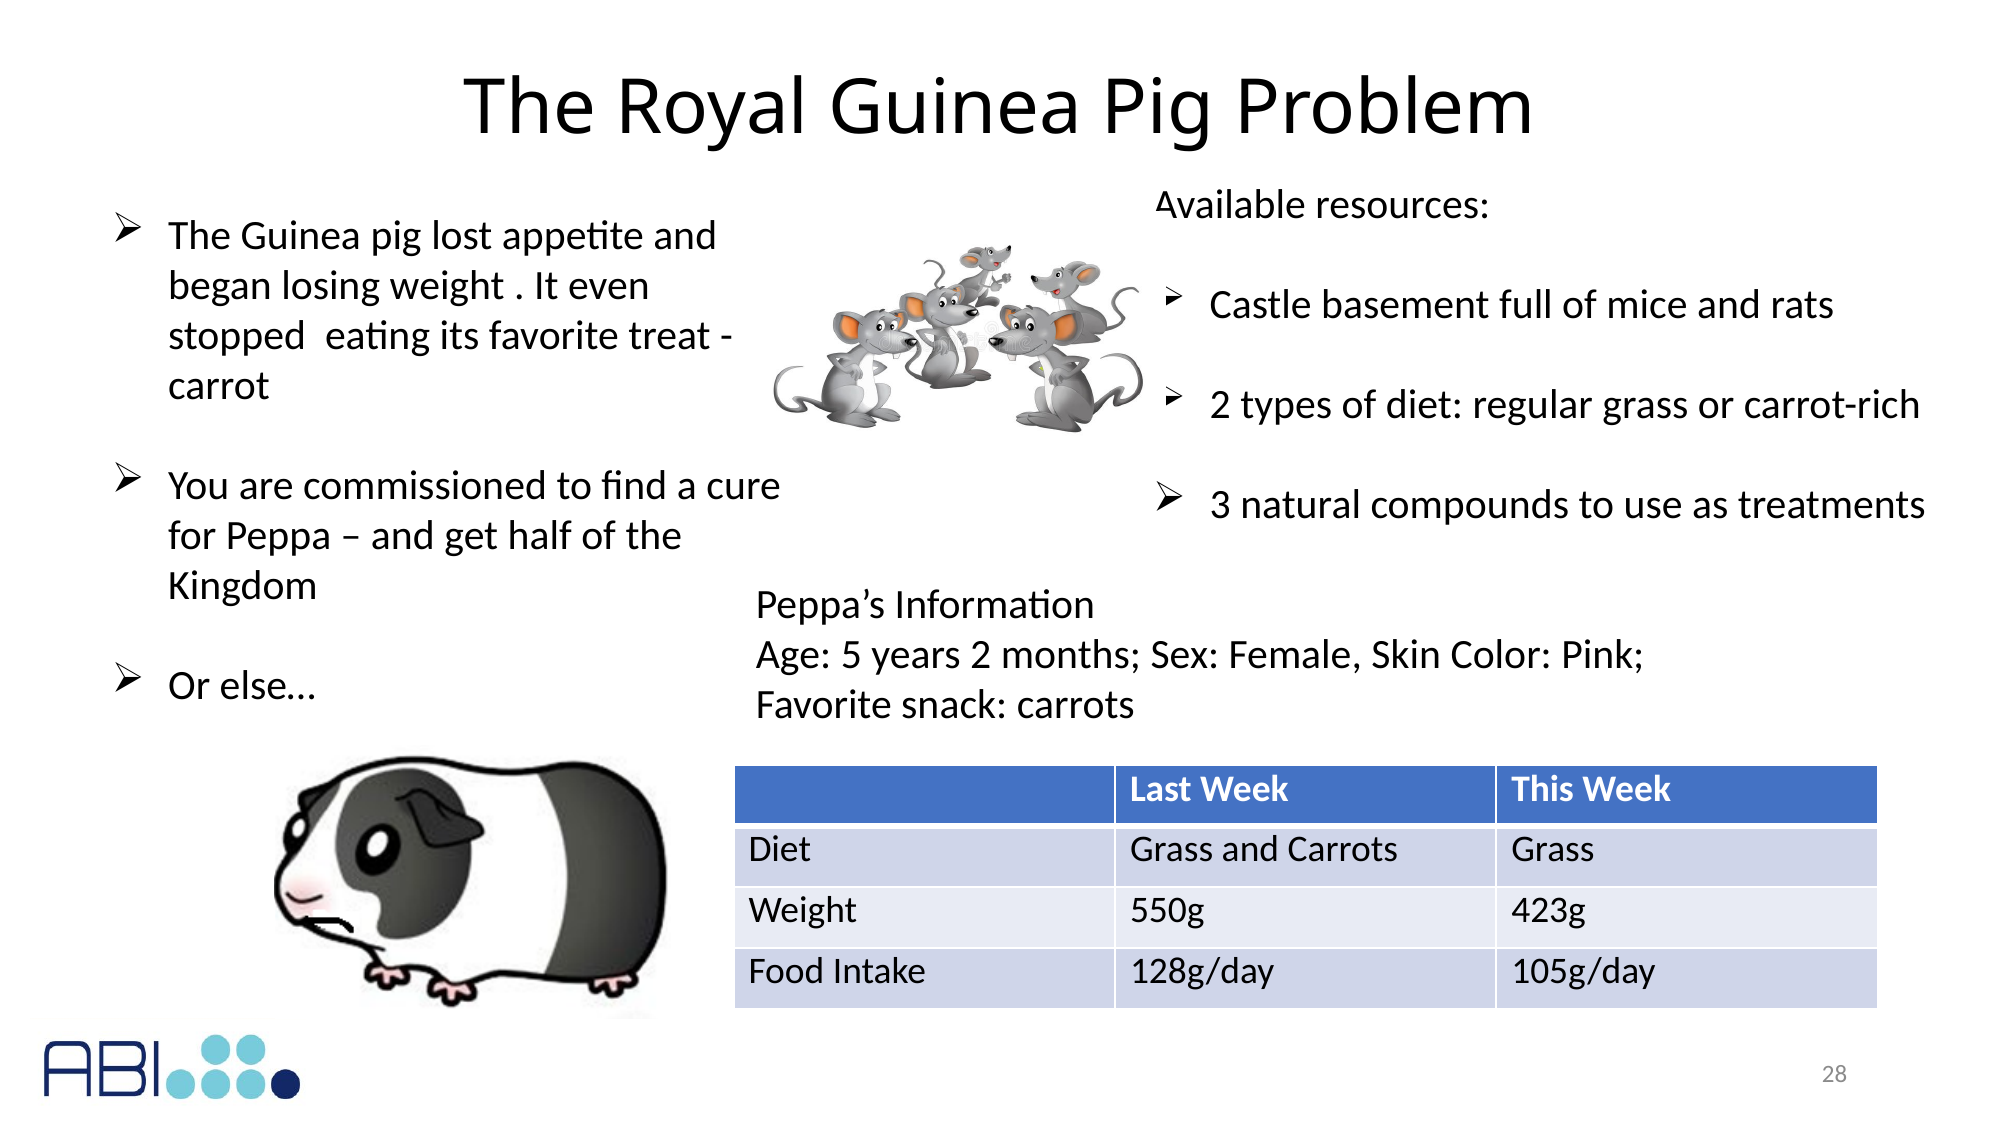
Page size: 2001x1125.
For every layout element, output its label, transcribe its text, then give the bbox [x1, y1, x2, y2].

table_cell Food Intake [735, 949, 1114, 1008]
text_box The Guinea pig lost appetite and began losing weight . It even stopped eating its favorite treat - carrot You are commissioned to find a cure for Peppa – and get half of the Kingdom Or else… [97, 200, 810, 715]
table_header This Week [1497, 766, 1877, 823]
text_box Available resources: Castle basement full of mice and rats 2 types of diet: regular grass or carrot-rich 3 natural compounds to use as treatments [1138, 168, 1953, 534]
picture [30, 745, 695, 1109]
table_header Last Week [1116, 766, 1495, 823]
table_cell Grass [1497, 829, 1877, 886]
slide_number 28 [1412, 1042, 1863, 1103]
table_cell Grass and Carrots [1116, 829, 1495, 886]
table_header [735, 766, 1114, 823]
table_cell 105g/day [1497, 949, 1877, 1008]
picture [751, 211, 1166, 461]
table_cell Weight [735, 888, 1114, 947]
table_cell 423g [1497, 888, 1877, 947]
table_cell 128g/day [1116, 949, 1495, 1008]
title The Royal Guinea Pig Problem [137, 59, 1863, 158]
table_cell Diet [735, 829, 1114, 886]
text_box Peppa’s Information Age: 5 years 2 months; Sex: Female, Skin Color: Pink; Favorite snack: carrots [741, 569, 1821, 735]
table_cell 550g [1116, 888, 1495, 947]
